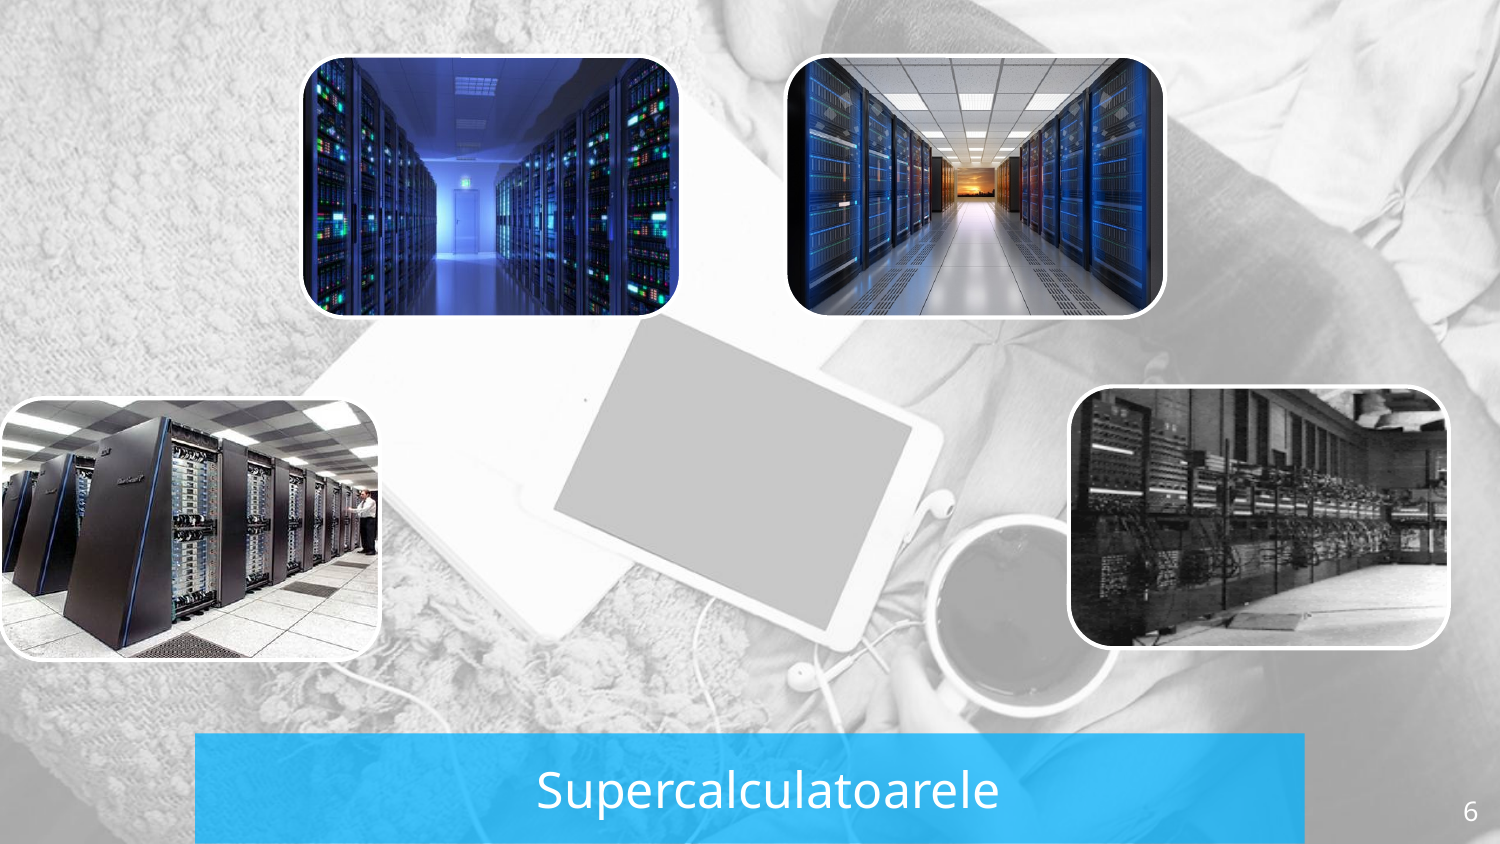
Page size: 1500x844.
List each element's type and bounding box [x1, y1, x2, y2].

text_box [0, 0, 1500, 844]
